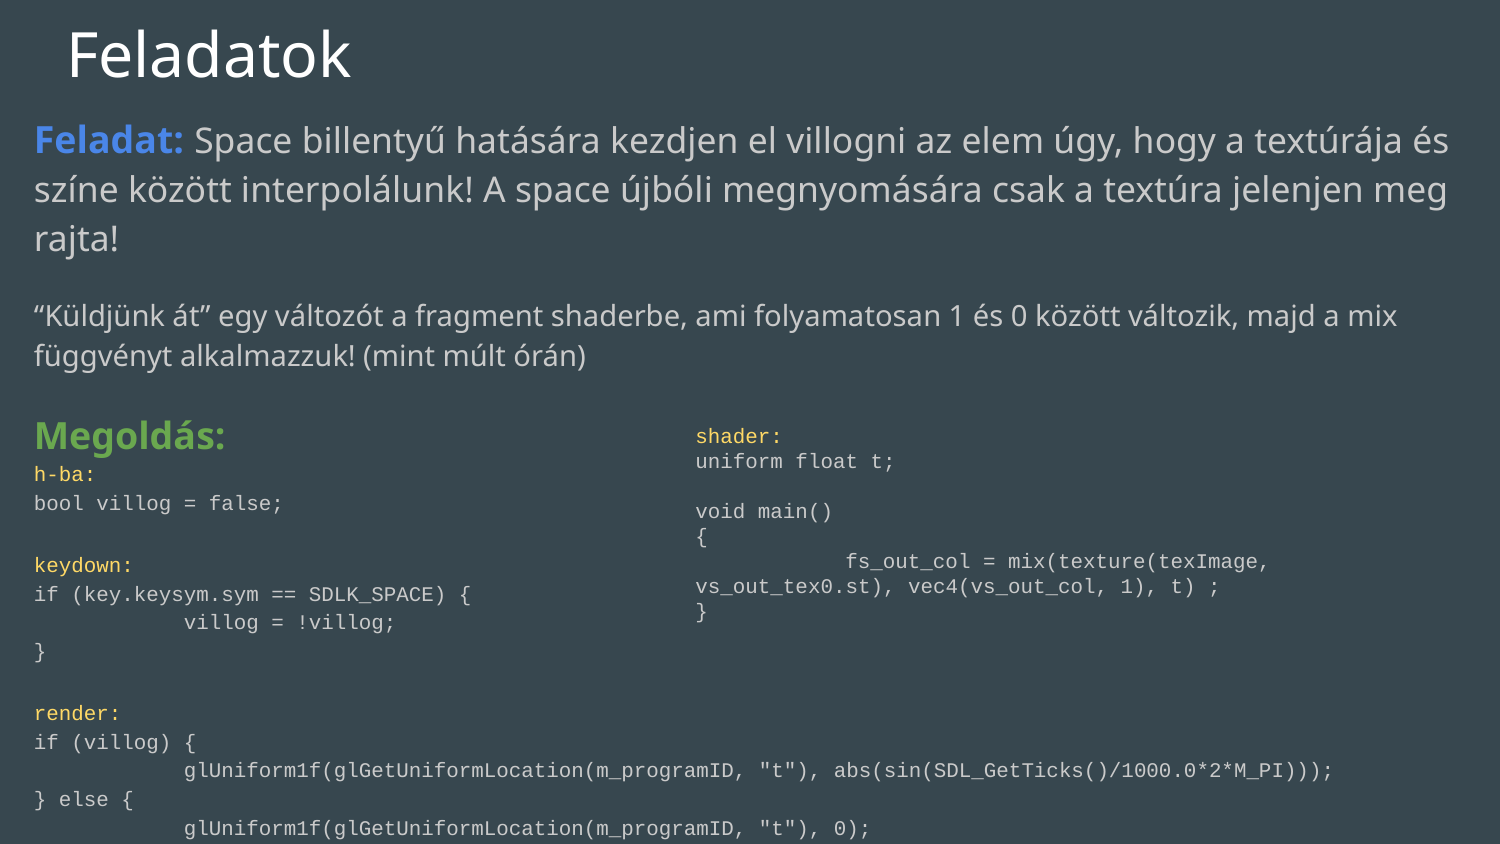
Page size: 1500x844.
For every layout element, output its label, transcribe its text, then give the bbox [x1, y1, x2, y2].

title Feladatok [51, 0, 1449, 93]
text_box shader: uniform float t; void main() { fs_out_col = mix(texture(texImage, vs_out_tex0.st), vec4(vs_out_col, 1), t) ; } [680, 407, 1414, 644]
list Feladat: Space billentyű hatására kezdjen el villogni az elem úgy, hogy a textúrája és színe között interpolálunk! A space újbóli megnyomására csak a textúra jelenjen meg rajta! “Küldjünk át” egy változót a fragment shaderbe, ami folyamatosan 1 és 0 között változik, majd a mix függvényt alkalmazzuk! (mint múlt órán) Megoldás: h-ba: bool villog = false; keydown: if (key.keysym.sym == SDLK_SPACE) { villog = !villog; } render: if (villog) { glUniform1f(glGetUniformLocation(m_programID, "t"), abs(sin(SDL_GetTicks()/1000.0*2*M_PI))); } else { glUniform1f(glGetUniformLocation(m_programID, "t"), 0); } A” [19, 93, 1491, 830]
